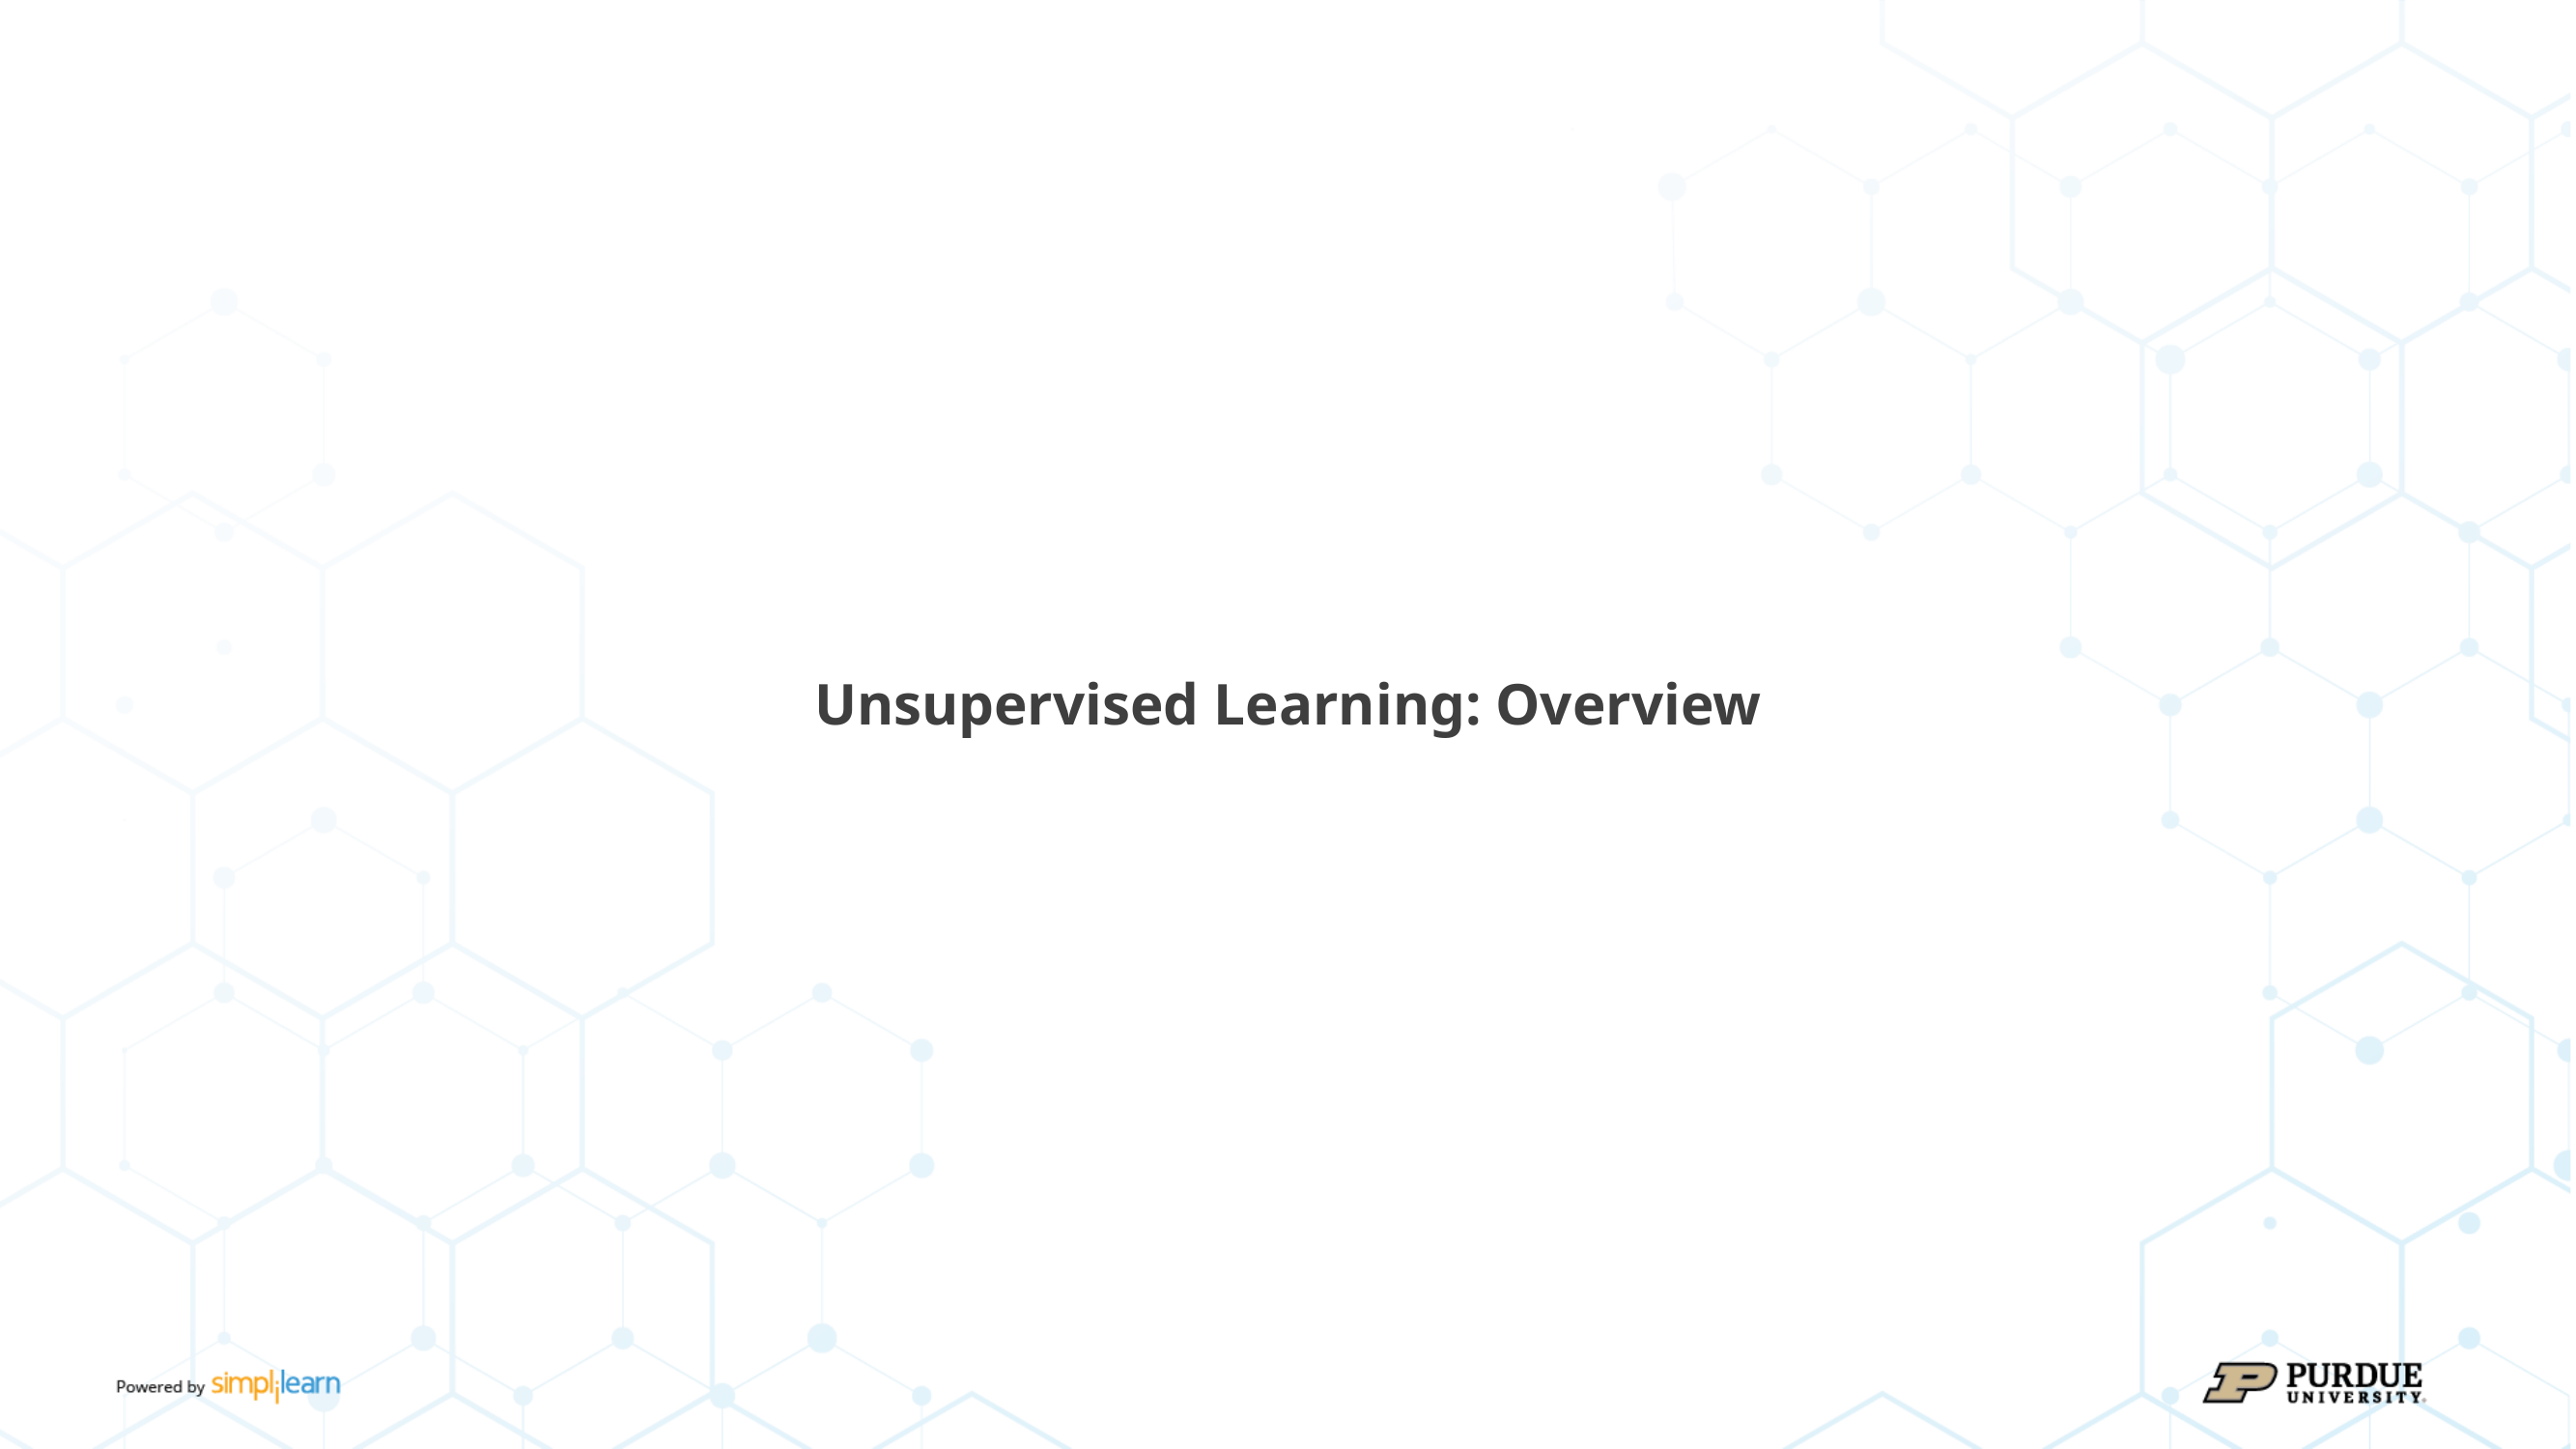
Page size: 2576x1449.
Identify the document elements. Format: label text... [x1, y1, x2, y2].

list Unsupervised Learning: Overview [644, 653, 1932, 799]
picture [0, 0, 2576, 1449]
